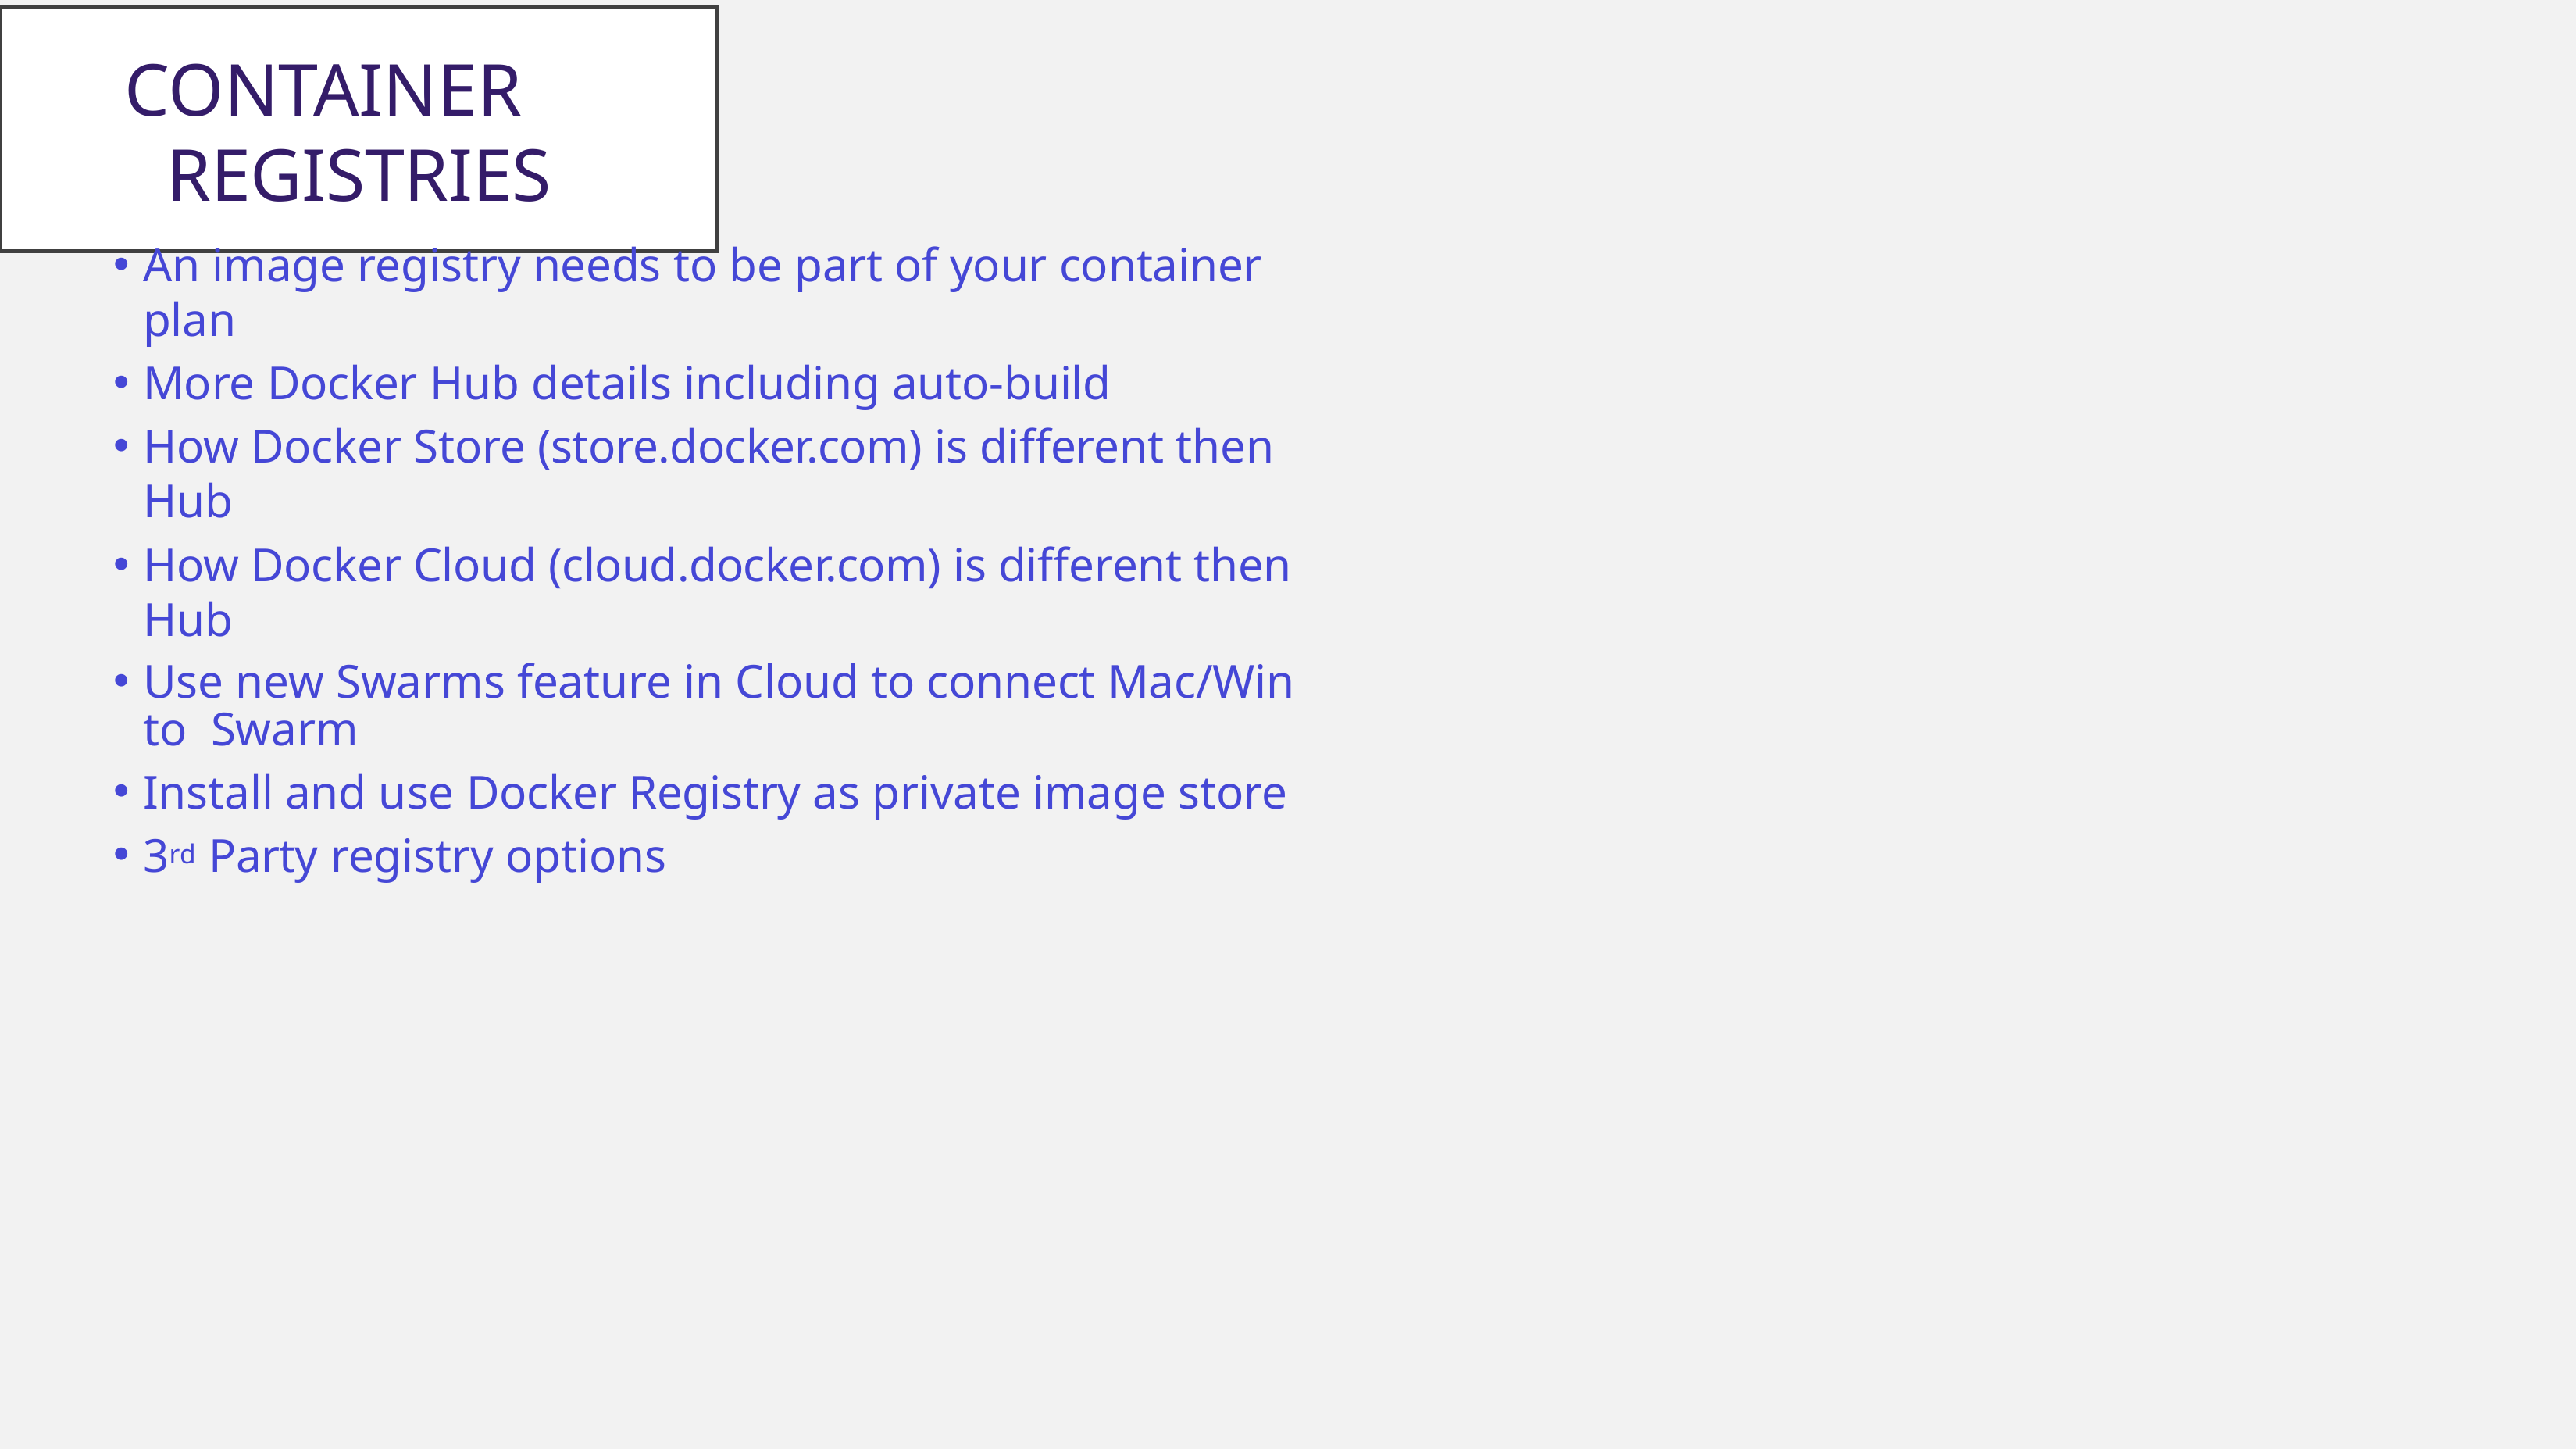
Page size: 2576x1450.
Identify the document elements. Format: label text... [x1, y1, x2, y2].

text_box An image registry needs to be part of your container plan More Docker Hub details including auto-build How Docker Store (store.docker.com) is different then Hub How Docker Cloud (cloud.docker.com) is different then Hub Use new Swarms feature in Cloud to connect Mac/Win to Swarm Install and use Docker Registry as private image store 3rd Party registry options [110, 225, 1368, 881]
title Container Registries [0, 5, 719, 253]
